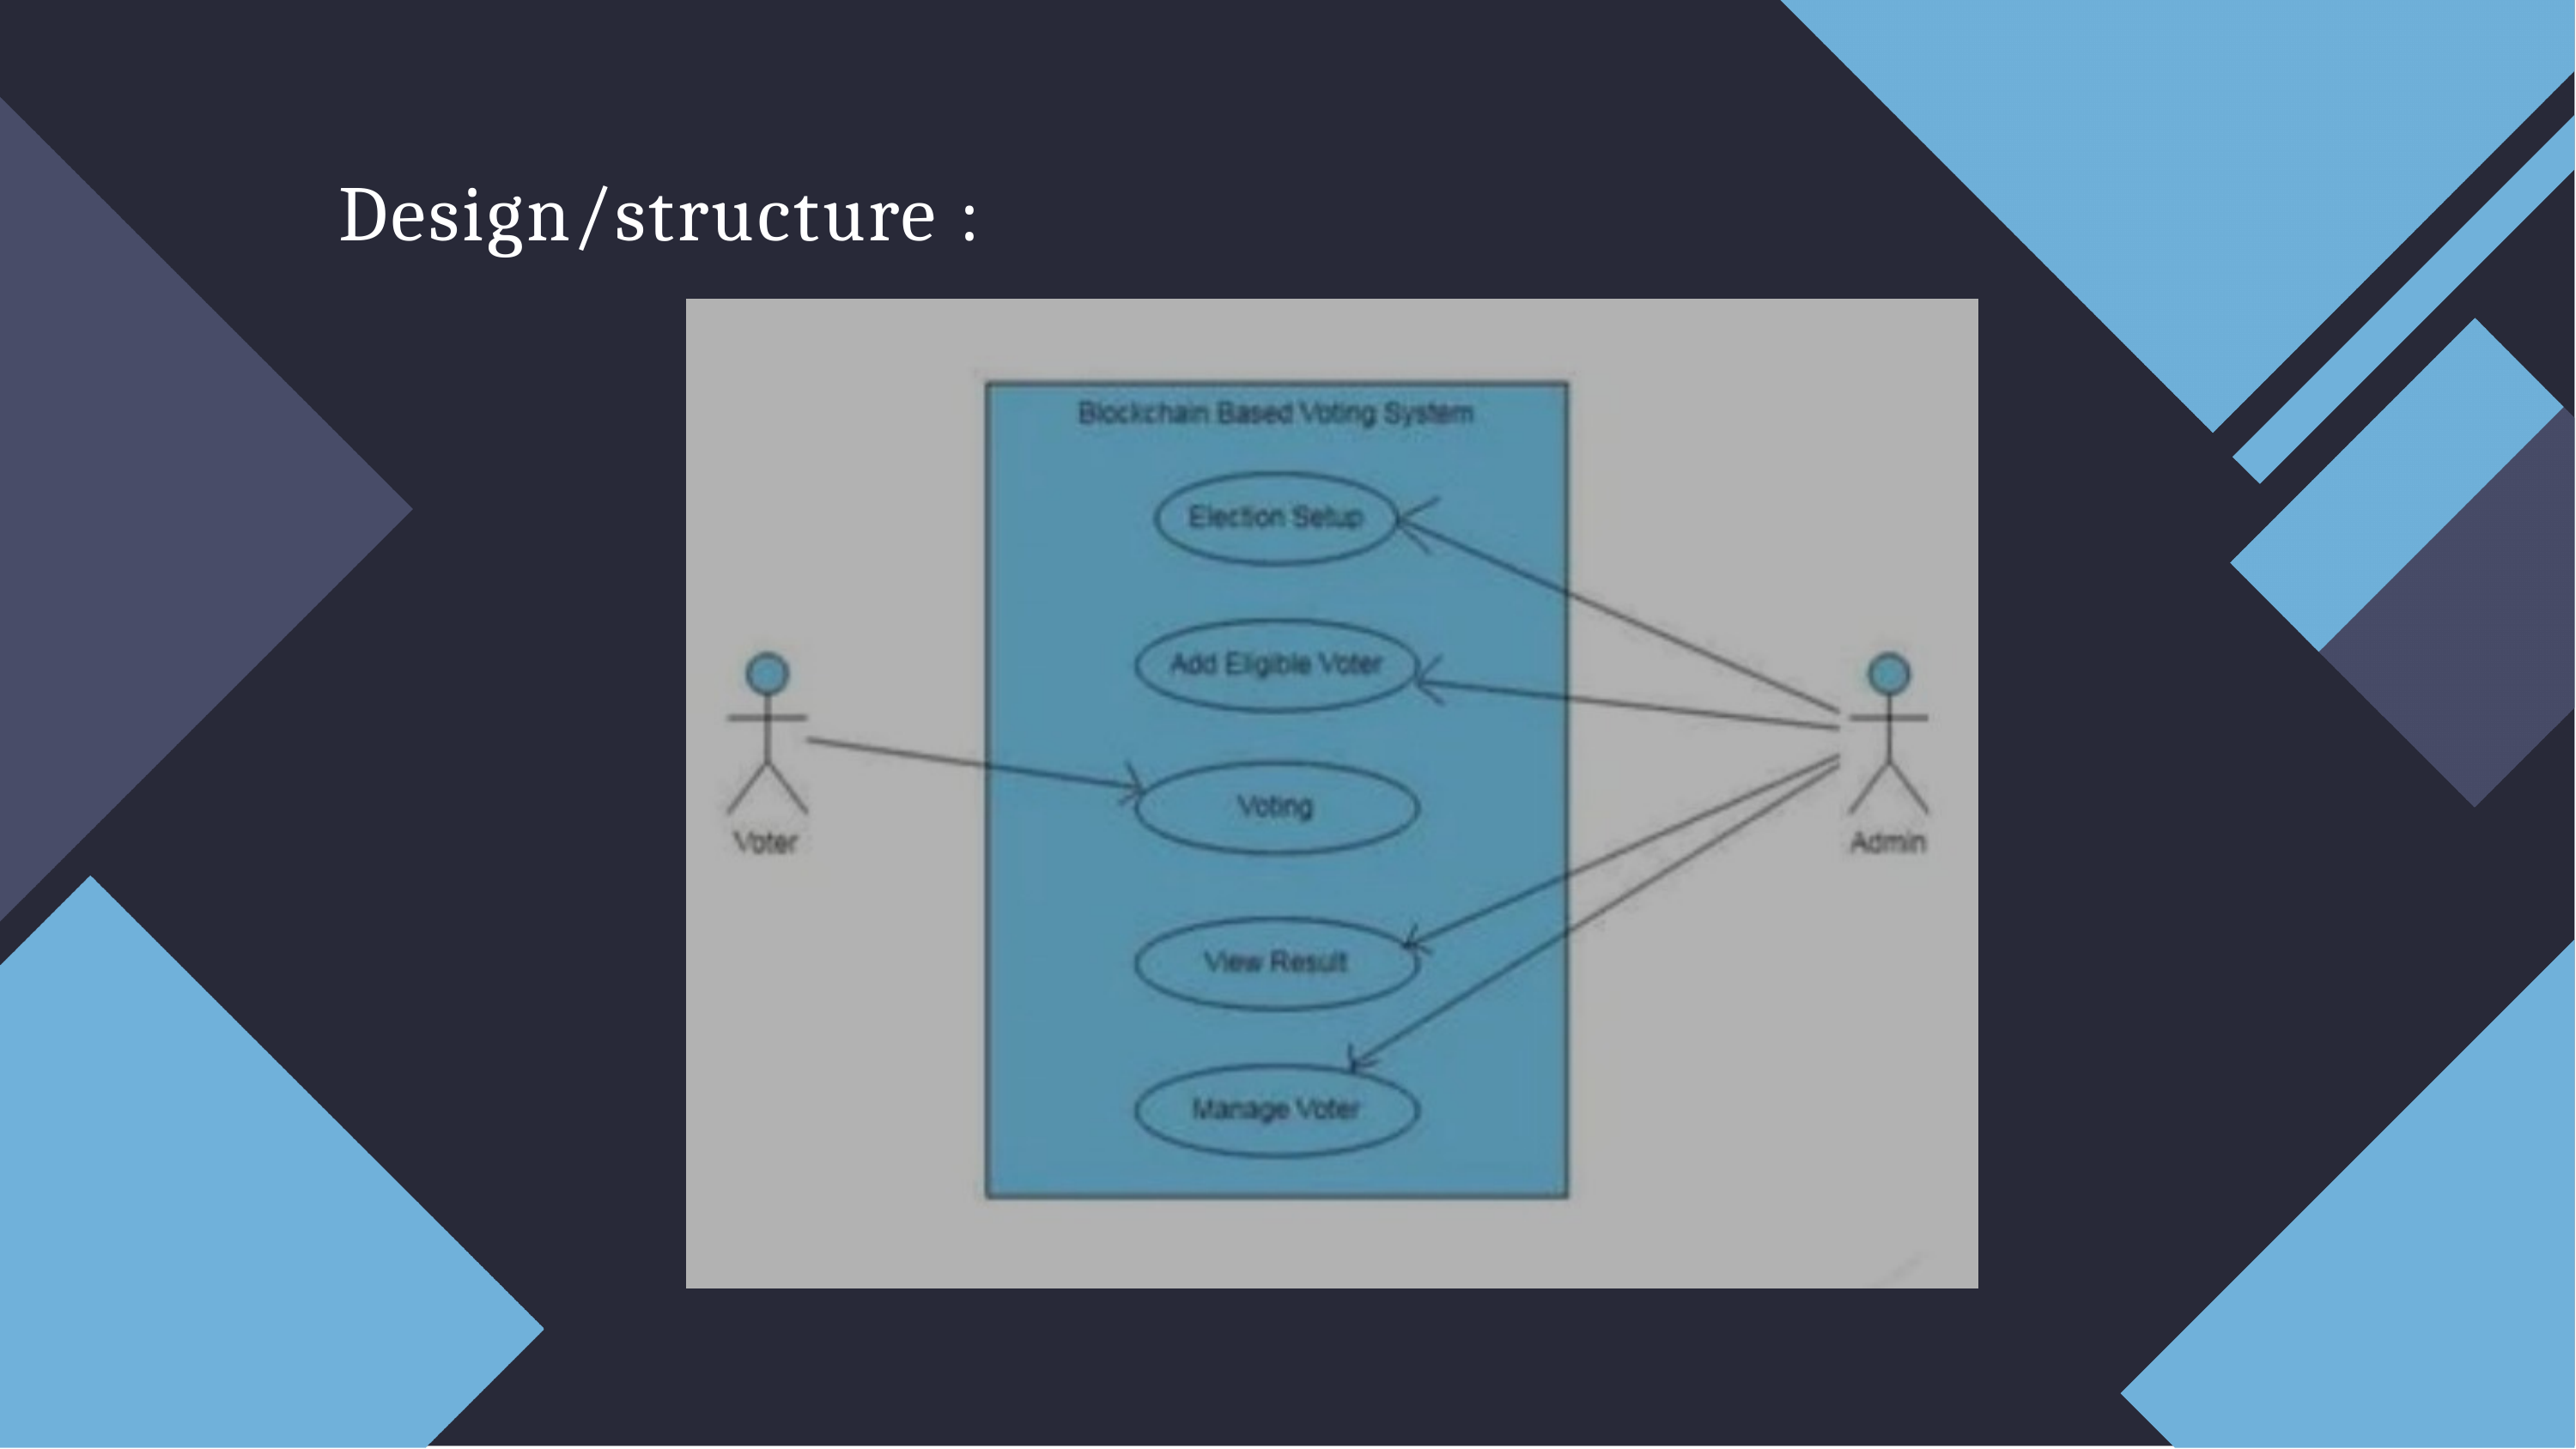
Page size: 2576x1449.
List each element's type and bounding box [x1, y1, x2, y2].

text_box [2232, 114, 2575, 485]
text_box [0, 0, 2575, 1446]
text_box [2120, 939, 2575, 1448]
